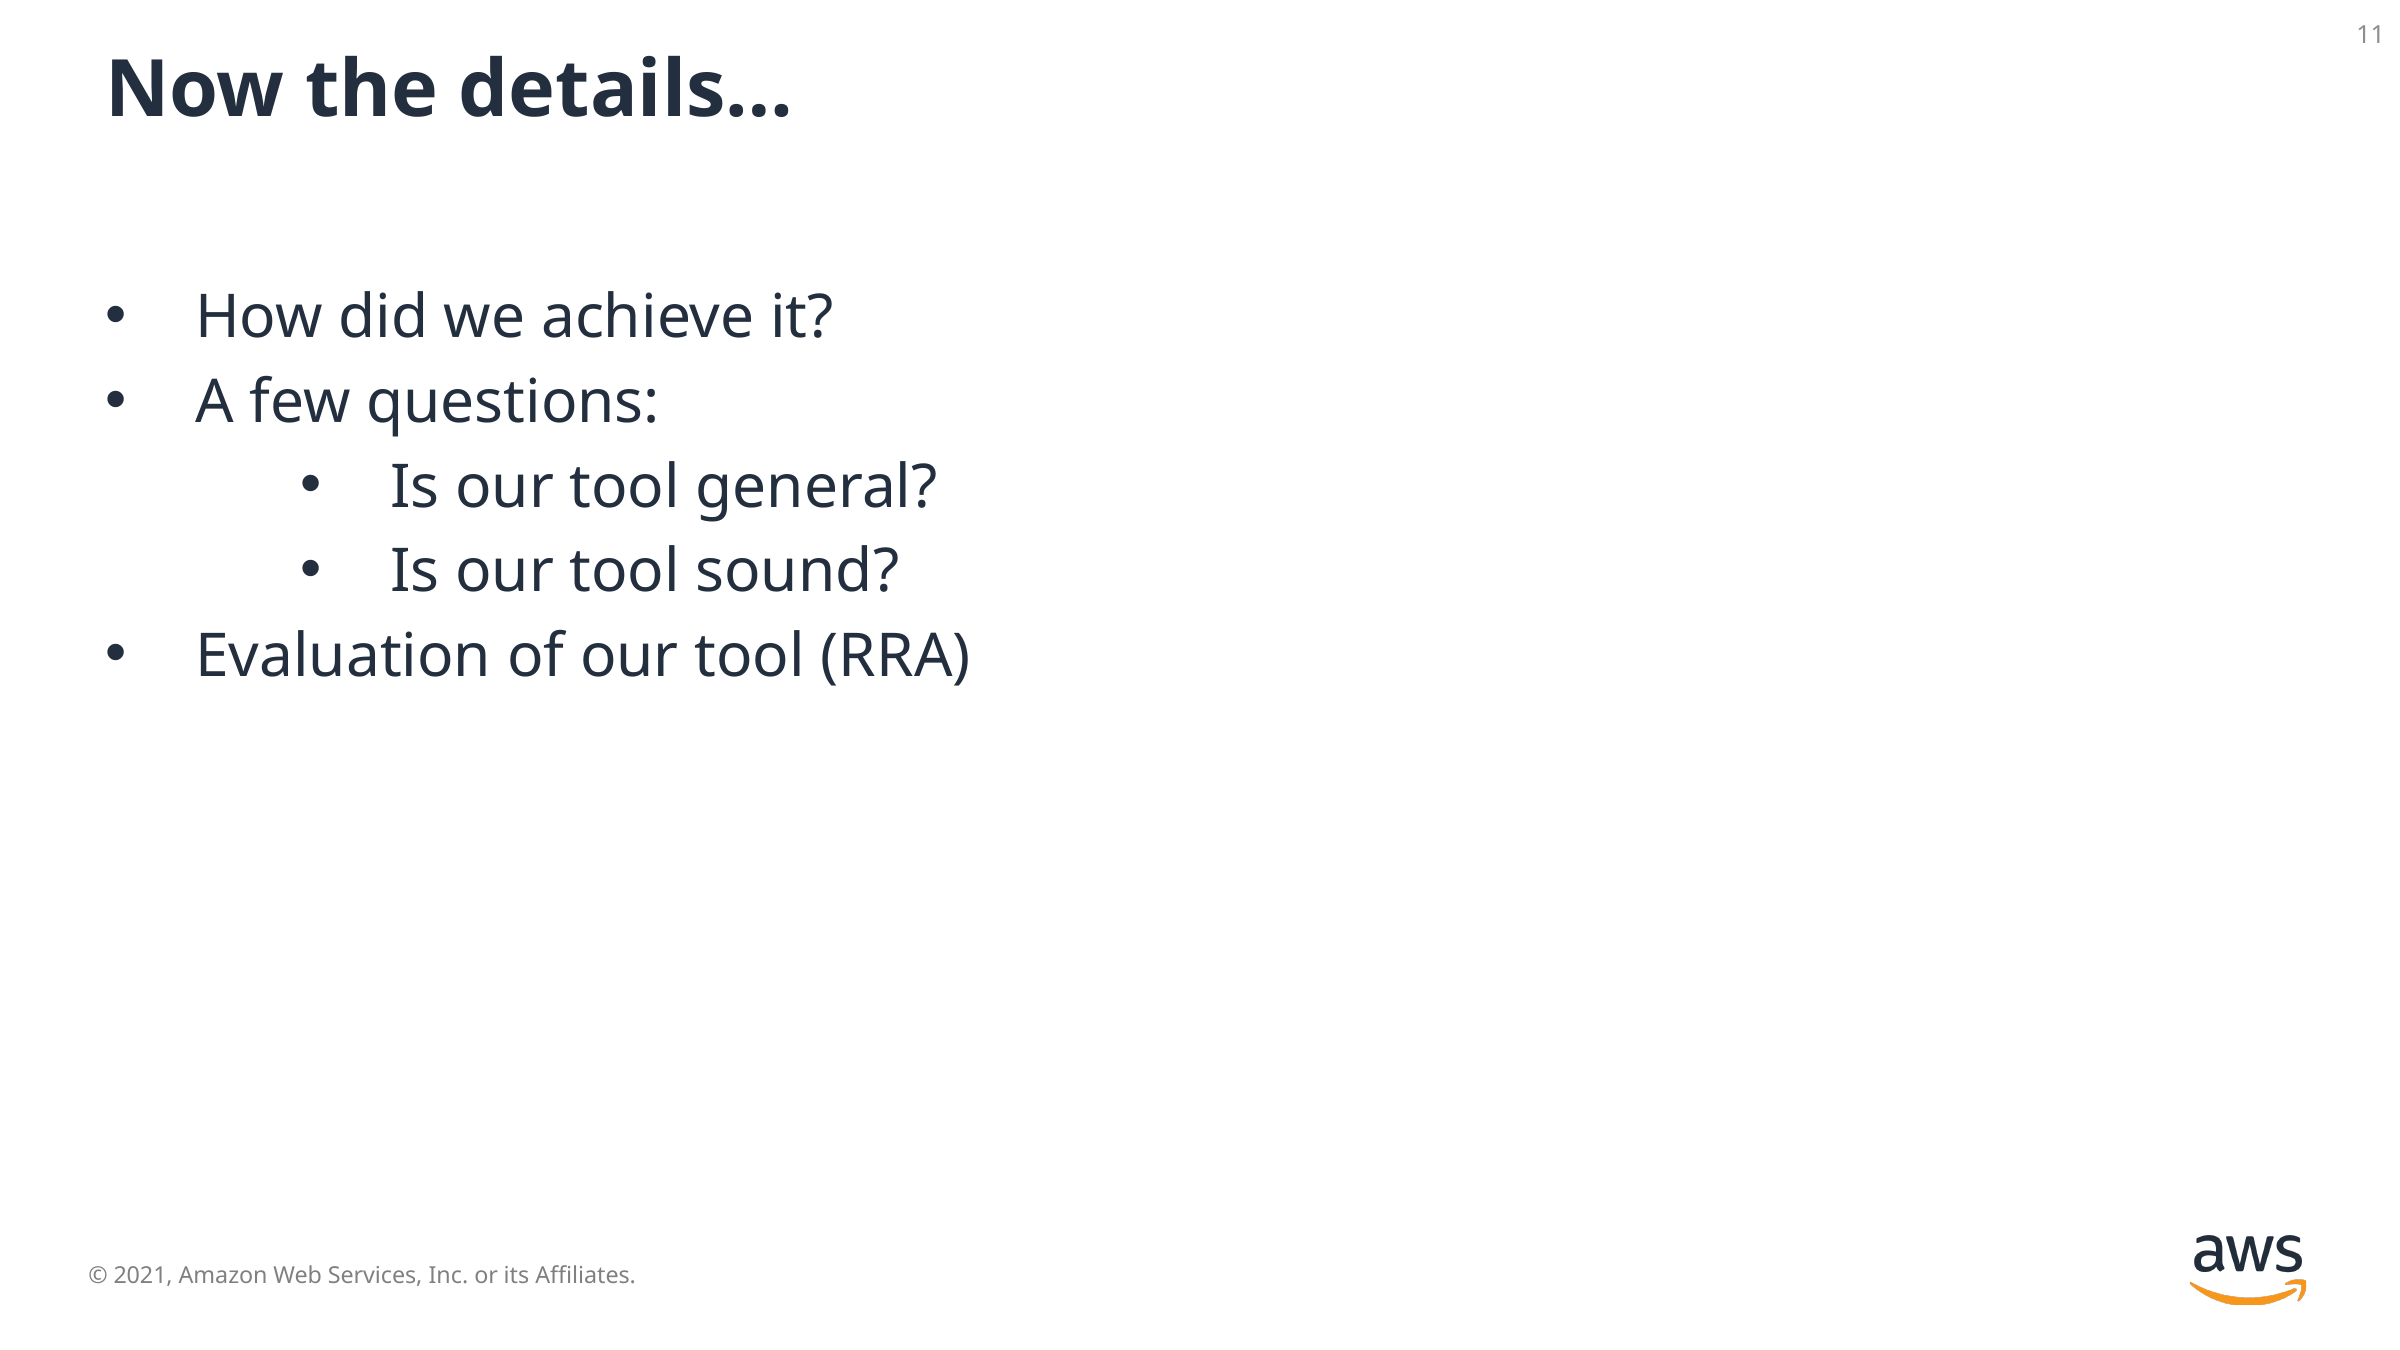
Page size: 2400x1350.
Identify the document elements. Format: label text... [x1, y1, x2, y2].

slide_number 11 [1860, 0, 2400, 72]
title Now the details… [90, 30, 2307, 194]
list How did we achieve it? A few questions: Is our tool general? Is our tool sound? Evaluation of our tool (RRA) [90, 270, 2307, 1039]
